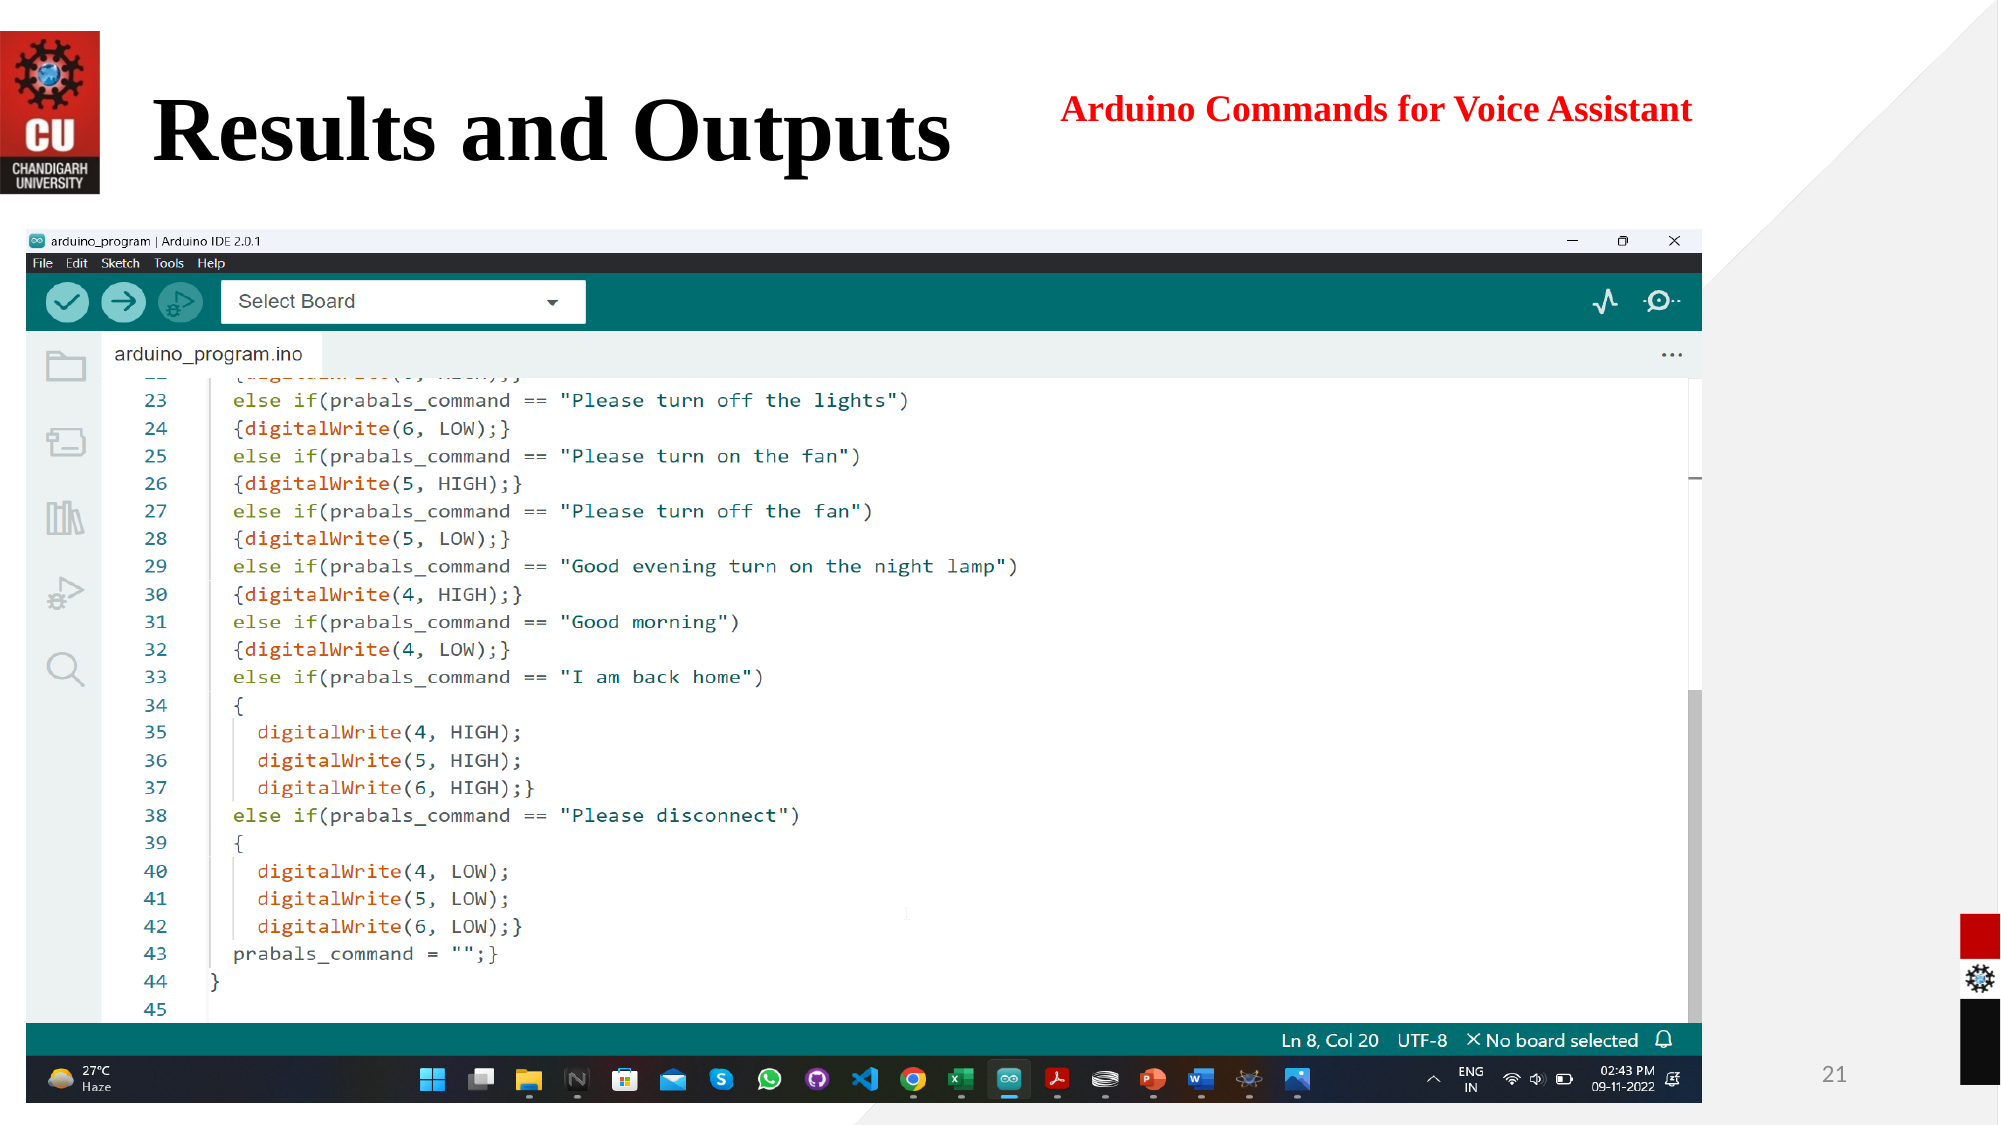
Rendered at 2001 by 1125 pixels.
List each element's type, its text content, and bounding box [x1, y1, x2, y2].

slide_number 21 [1702, 1042, 1863, 1103]
text_box Arduino Commands for Voice Assistant [1045, 76, 1826, 137]
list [26, 229, 1702, 1103]
title Results and Outputs [137, 22, 1863, 240]
picture [0, 0, 2001, 1125]
